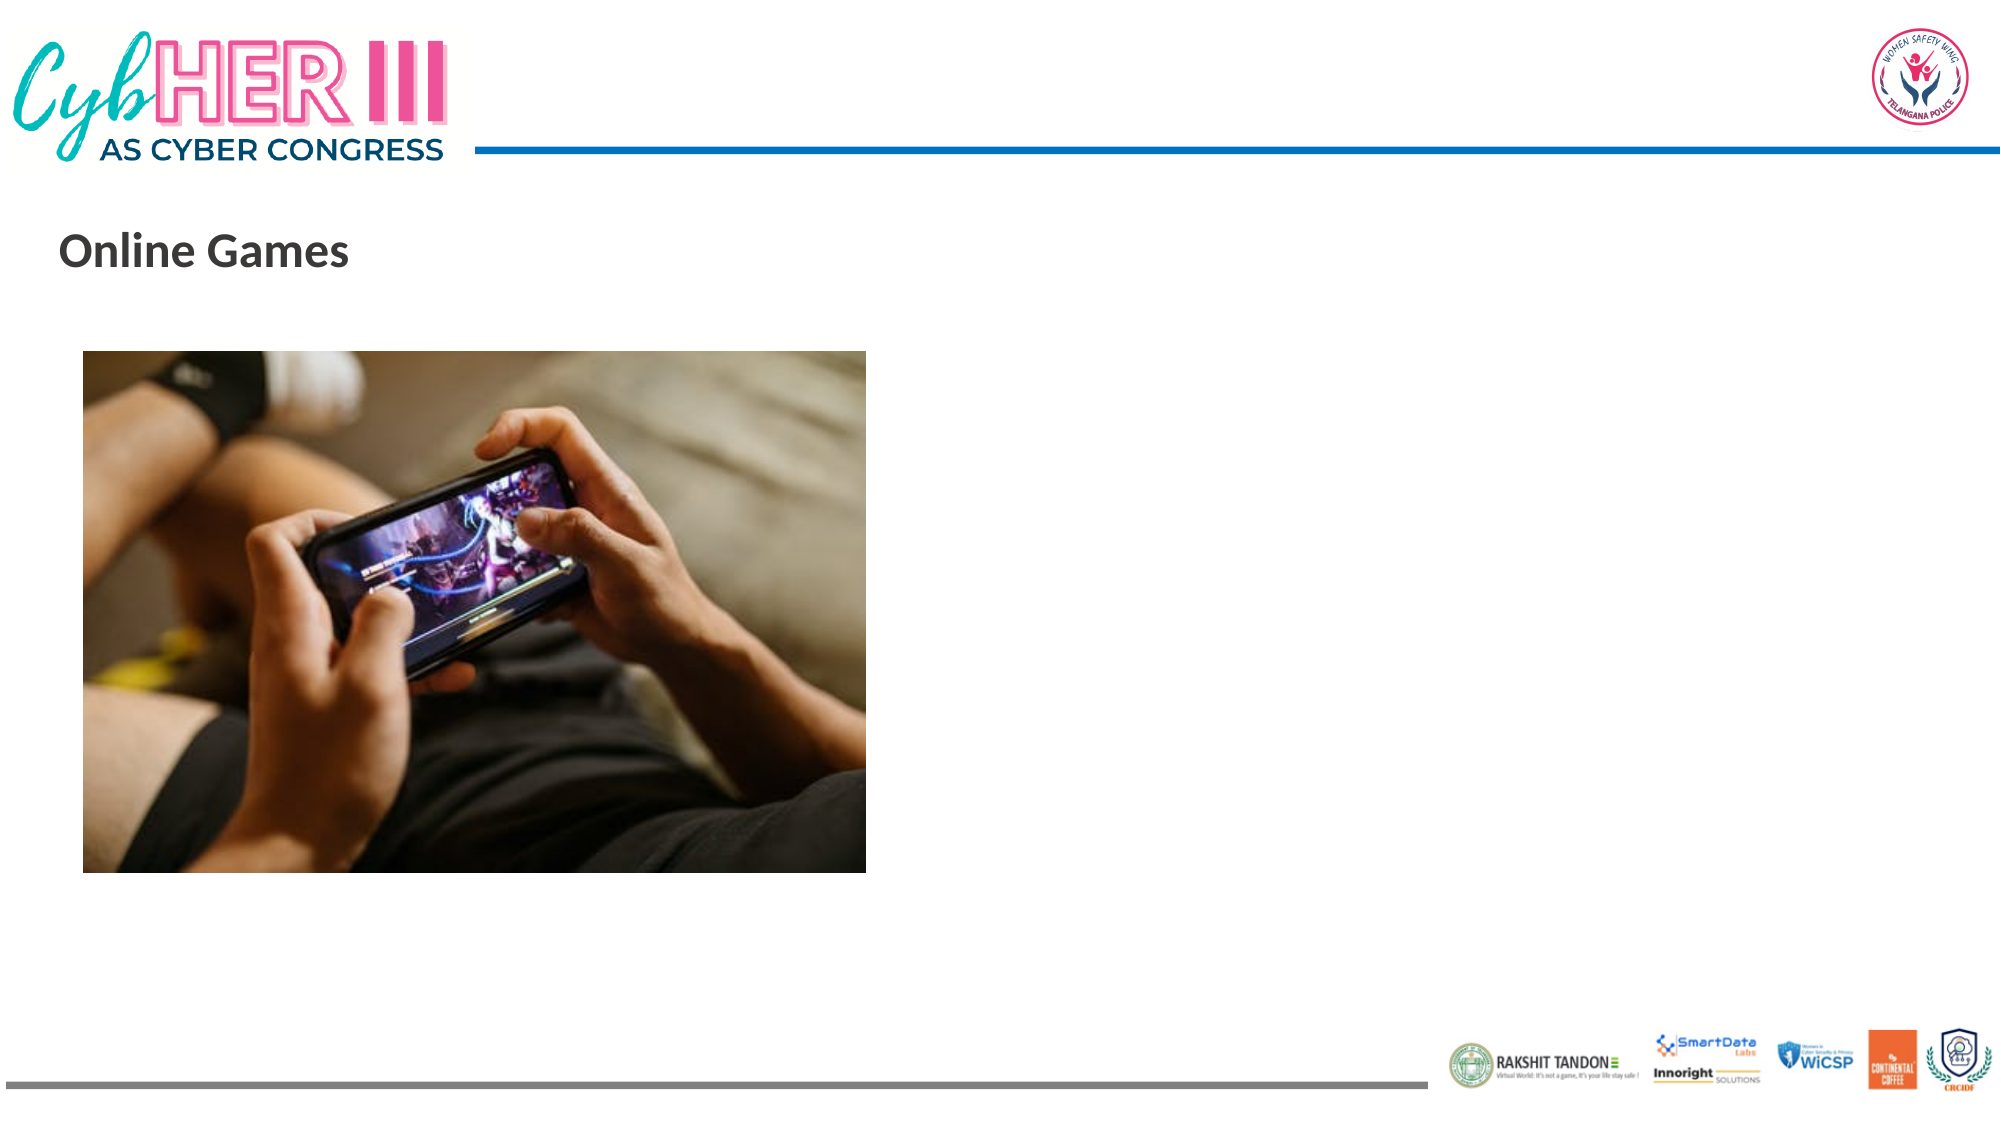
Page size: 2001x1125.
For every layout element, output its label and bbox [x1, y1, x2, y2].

picture [1428, 1015, 2000, 1112]
text_box [5, 25, 2000, 1090]
picture [83, 351, 866, 873]
picture [1866, 22, 1974, 132]
